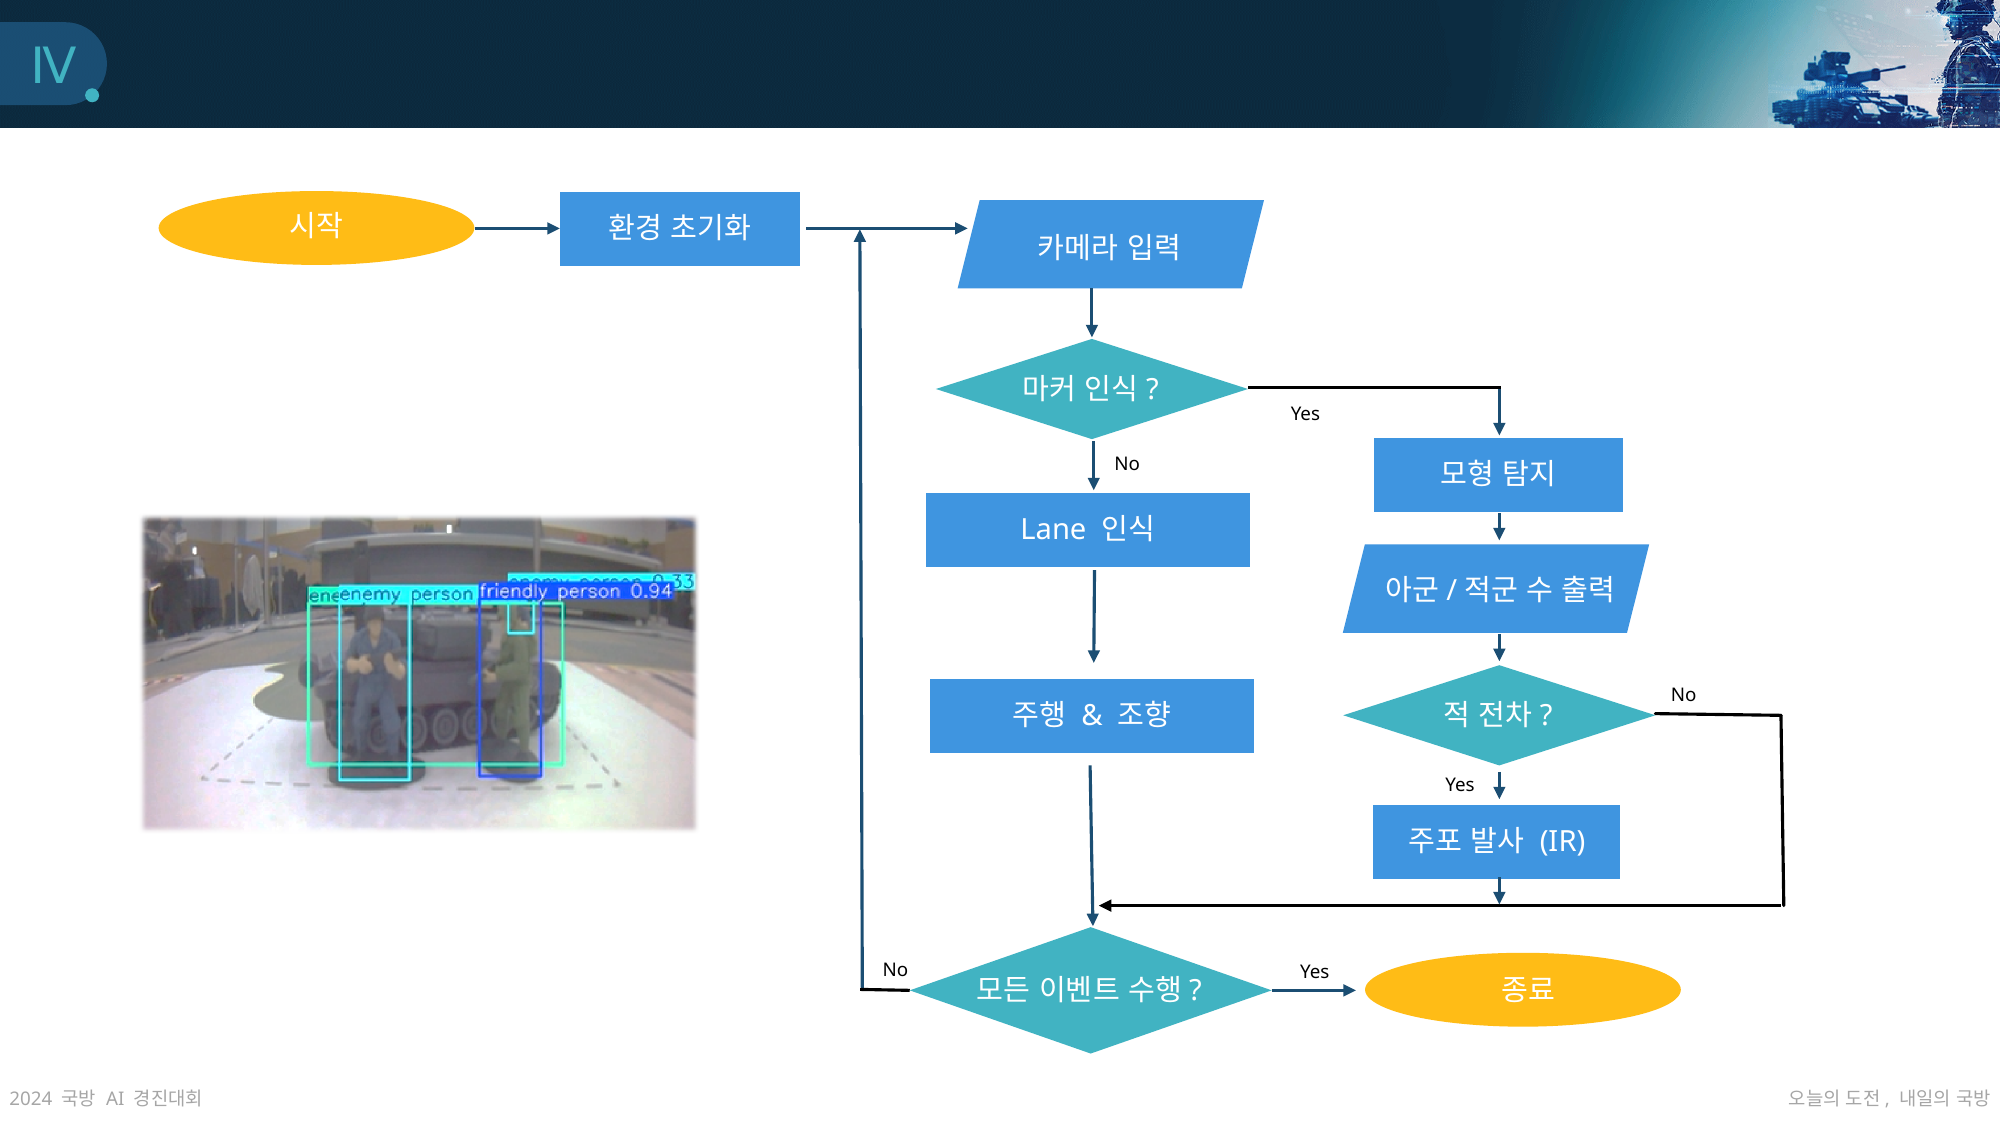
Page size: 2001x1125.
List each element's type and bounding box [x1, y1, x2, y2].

picture [137, 512, 701, 835]
text_box [158, 190, 1785, 1055]
picture [0, 0, 2000, 128]
text_box [0, 21, 908, 106]
